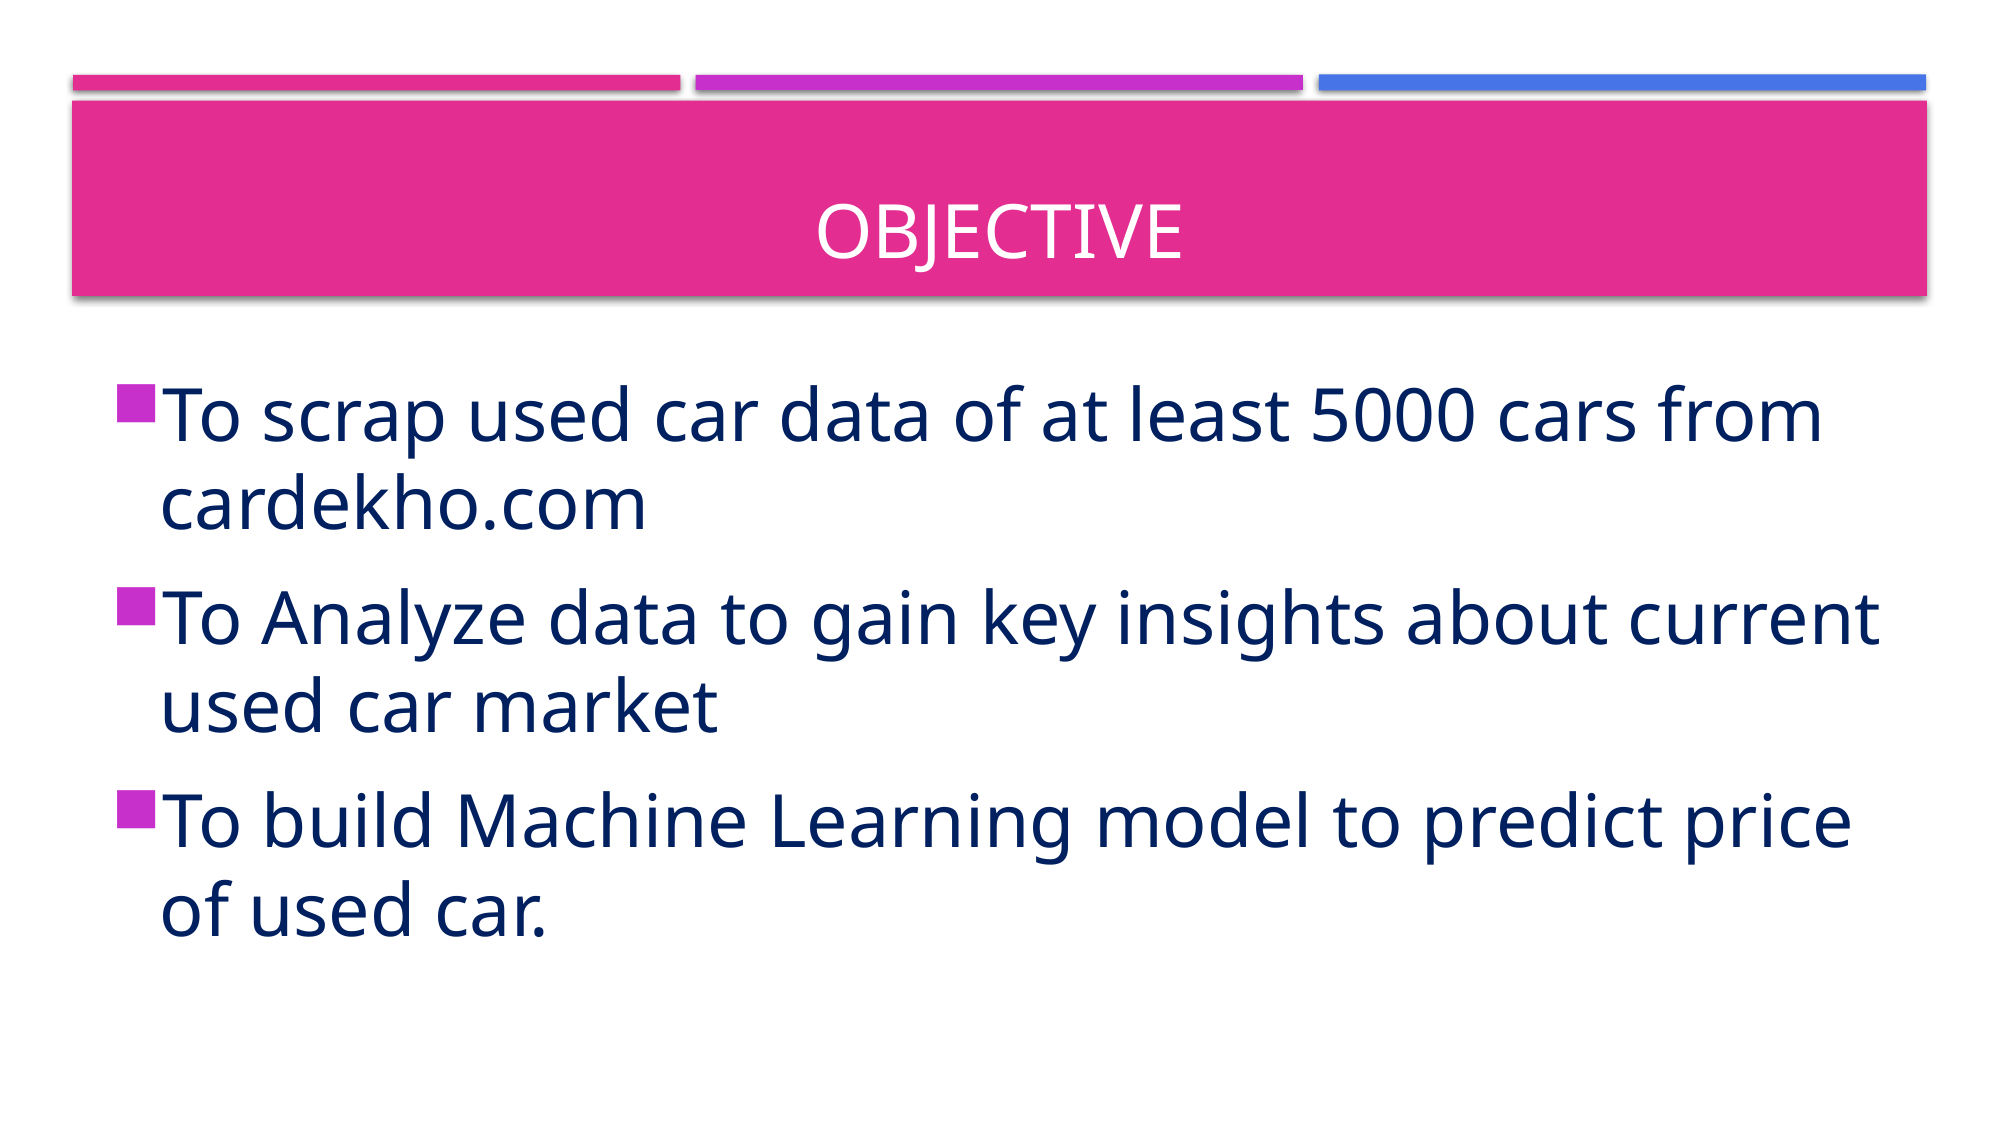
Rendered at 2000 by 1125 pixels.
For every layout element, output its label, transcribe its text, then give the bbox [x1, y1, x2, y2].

list To scrap used car data of at least 5000 cars from cardekho.com To Analyze data to gain key insights about current used car market To build Machine Learning model to predict price of used car. [95, 357, 1905, 962]
title Objective [95, 115, 1905, 282]
